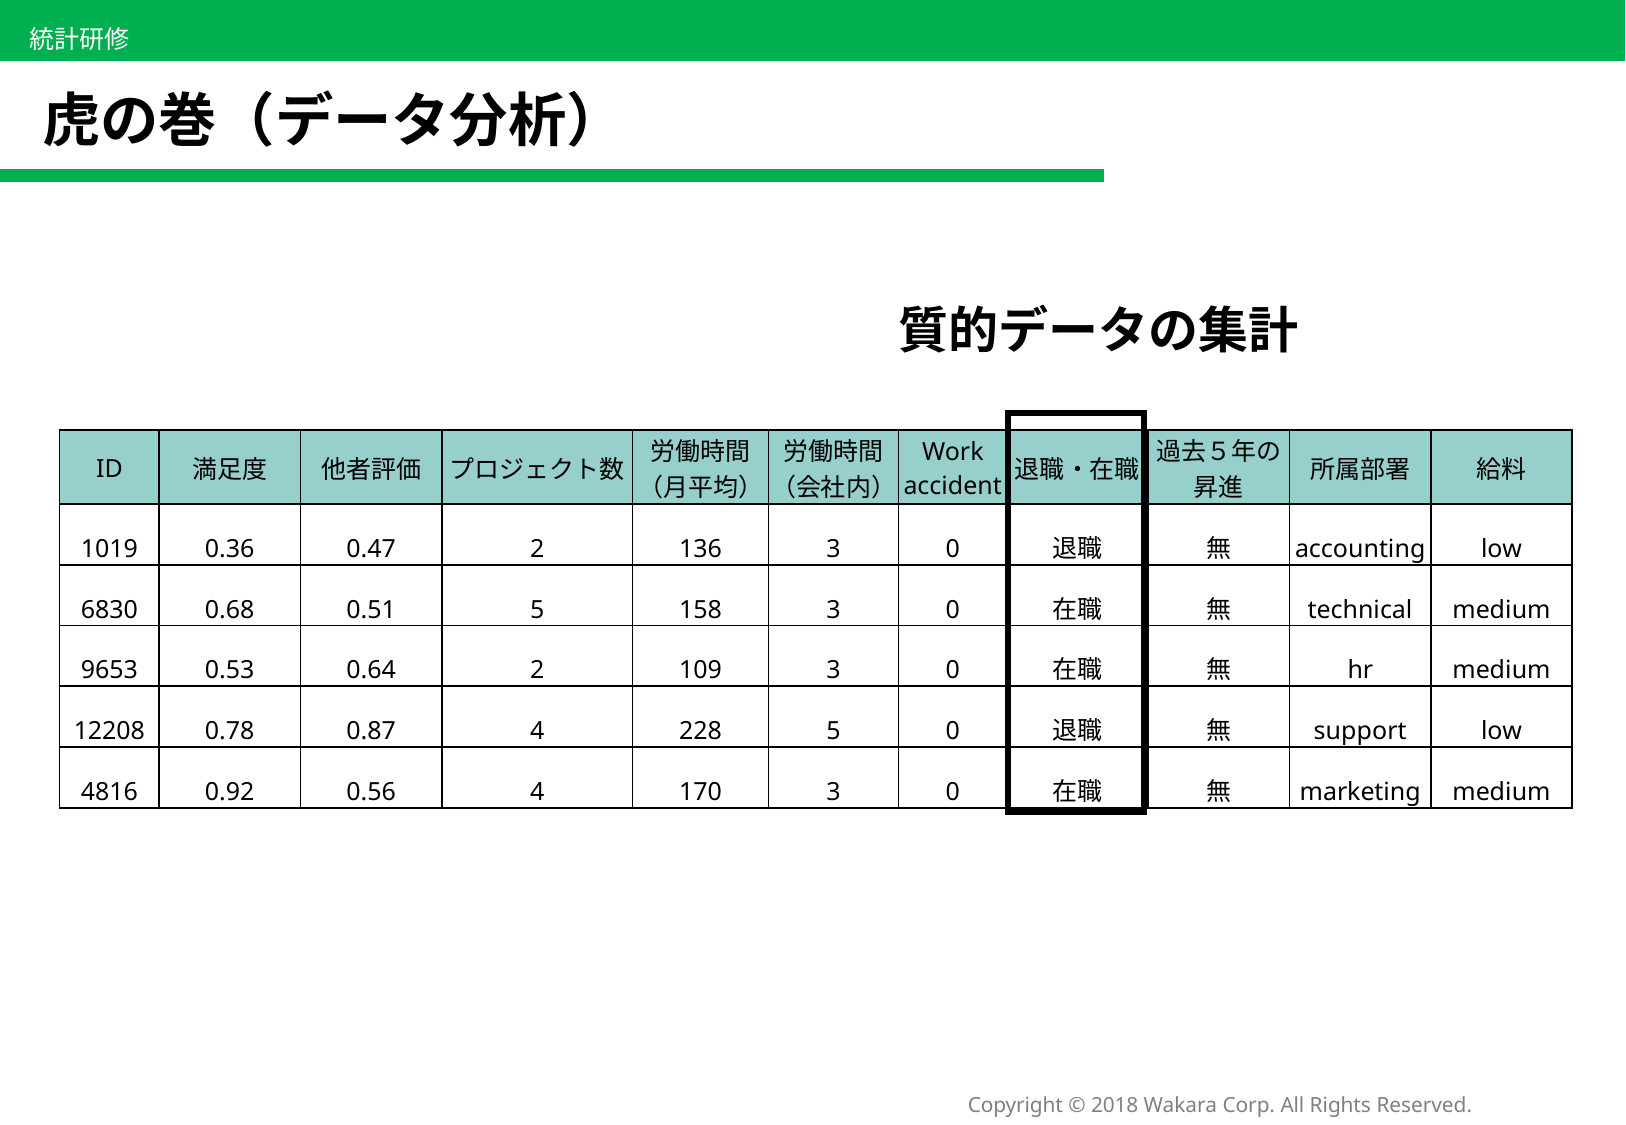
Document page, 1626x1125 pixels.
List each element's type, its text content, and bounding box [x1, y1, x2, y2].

table_cell medium [1432, 566, 1571, 625]
table_header Work accident [899, 431, 1006, 503]
table_cell 0.53 [160, 626, 300, 685]
table_cell 0.64 [301, 626, 441, 685]
table_cell 無 [1149, 505, 1289, 564]
table_cell 1019 [60, 505, 158, 564]
table_cell 3 [769, 505, 898, 564]
table_cell 0.56 [301, 748, 441, 807]
table_cell 6830 [60, 566, 158, 625]
table_header 所属部署 [1290, 431, 1430, 503]
table_cell 0.36 [160, 505, 300, 564]
table_cell accounting [1290, 505, 1430, 564]
table_cell 0 [899, 566, 1006, 625]
table_cell 0 [899, 626, 1006, 685]
table_cell 2 [443, 505, 632, 564]
table_cell 5 [443, 566, 632, 625]
table_header プロジェクト数 [443, 431, 632, 503]
table_cell 3 [769, 626, 898, 685]
table_cell 4816 [60, 748, 158, 807]
table_cell 0.78 [160, 687, 300, 746]
table_cell 0.92 [160, 748, 300, 807]
table_cell 228 [633, 687, 768, 746]
table_cell 0 [899, 505, 1006, 564]
text_box 質的データの集計 [883, 291, 1314, 367]
table_cell technical [1290, 566, 1430, 625]
table_cell 2 [443, 626, 632, 685]
table_cell 158 [633, 566, 768, 625]
table_cell 無 [1149, 626, 1289, 685]
text_box 虎の巻（データ分析） [27, 53, 1396, 165]
table_header 労働時間 （会社内） [769, 431, 898, 503]
table_cell 4 [443, 687, 632, 746]
table_cell 無 [1149, 748, 1289, 807]
table_header 過去５年の 昇進 [1149, 431, 1289, 503]
table_cell 0.68 [160, 566, 300, 625]
table_header 満足度 [160, 431, 300, 503]
table_cell 無 [1149, 566, 1289, 625]
table_cell 4 [443, 748, 632, 807]
table_cell 170 [633, 748, 768, 807]
table_cell 5 [769, 687, 898, 746]
table_cell 9653 [60, 626, 158, 685]
table_cell support [1290, 687, 1430, 746]
table_cell marketing [1290, 748, 1430, 807]
table_cell 136 [633, 505, 768, 564]
table_cell hr [1290, 626, 1430, 685]
table_cell 0 [899, 687, 1006, 746]
table_cell 0 [899, 748, 1006, 807]
table_cell 無 [1149, 687, 1289, 746]
table_cell low [1432, 687, 1571, 746]
table_cell 109 [633, 626, 768, 685]
text_box [1007, 412, 1145, 813]
table_cell 12208 [60, 687, 158, 746]
table_header ID [60, 431, 158, 503]
table_cell 3 [769, 748, 898, 807]
table_cell 3 [769, 566, 898, 625]
table_cell 0.51 [301, 566, 441, 625]
table_cell medium [1432, 626, 1571, 685]
table_header 他者評価 [301, 431, 441, 503]
table_cell 0.87 [301, 687, 441, 746]
table_header 給料 [1432, 431, 1571, 503]
table_cell low [1432, 505, 1571, 564]
table_header 労働時間 （月平均） [633, 431, 768, 503]
table_cell 0.47 [301, 505, 441, 564]
table_cell medium [1432, 748, 1571, 807]
